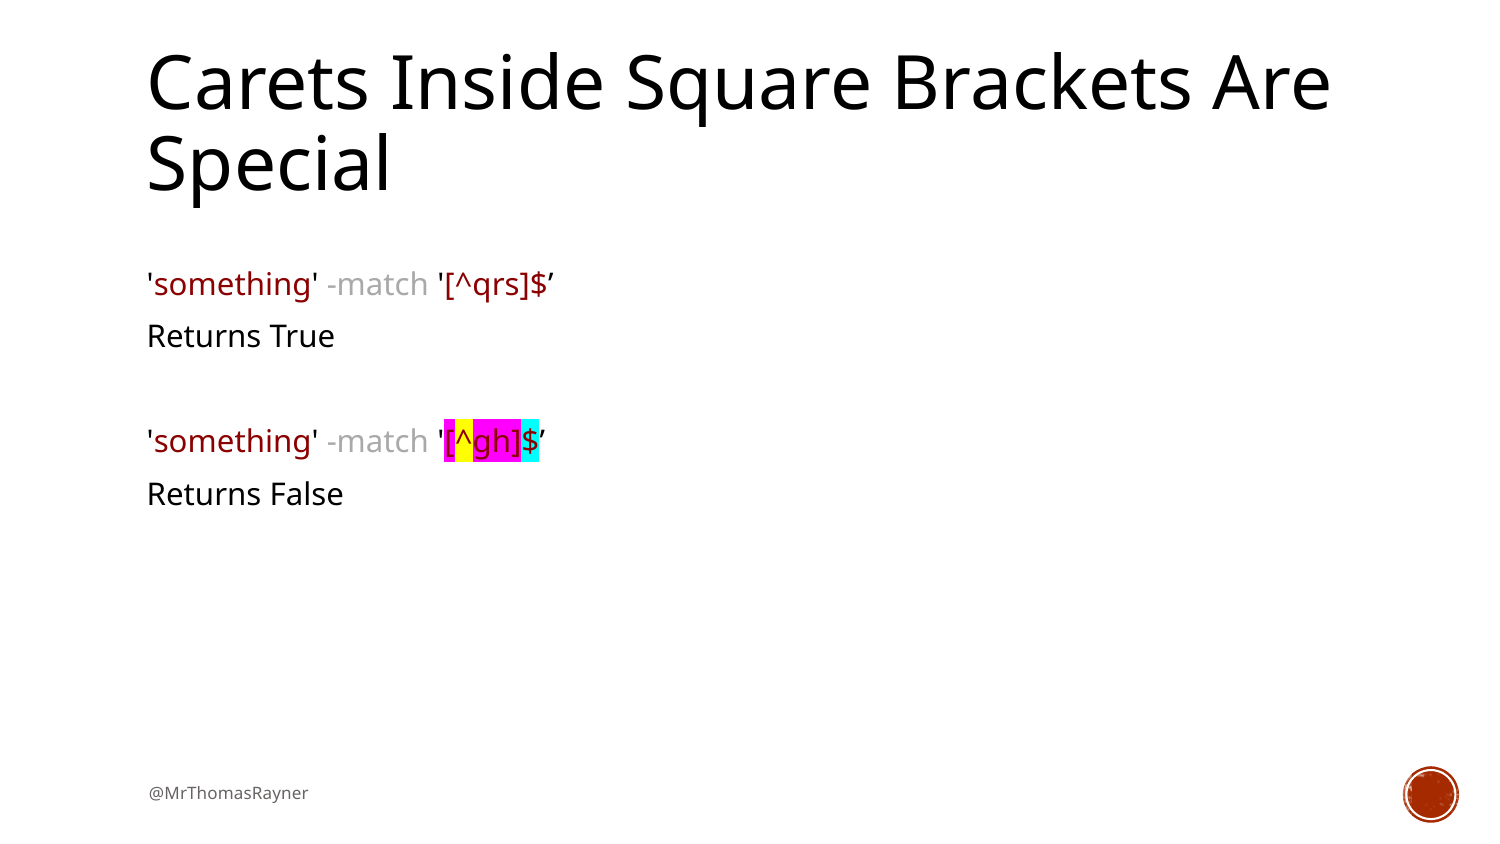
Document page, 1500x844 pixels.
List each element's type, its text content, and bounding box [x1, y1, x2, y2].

footer @MrThomasRayner [133, 771, 913, 817]
title Carets Inside Square Brackets Are Special [131, 59, 1370, 192]
list 'something' -match '[^qrs]$’ Returns True 'something' -match '[^gh]$’ Returns False [131, 261, 1370, 760]
